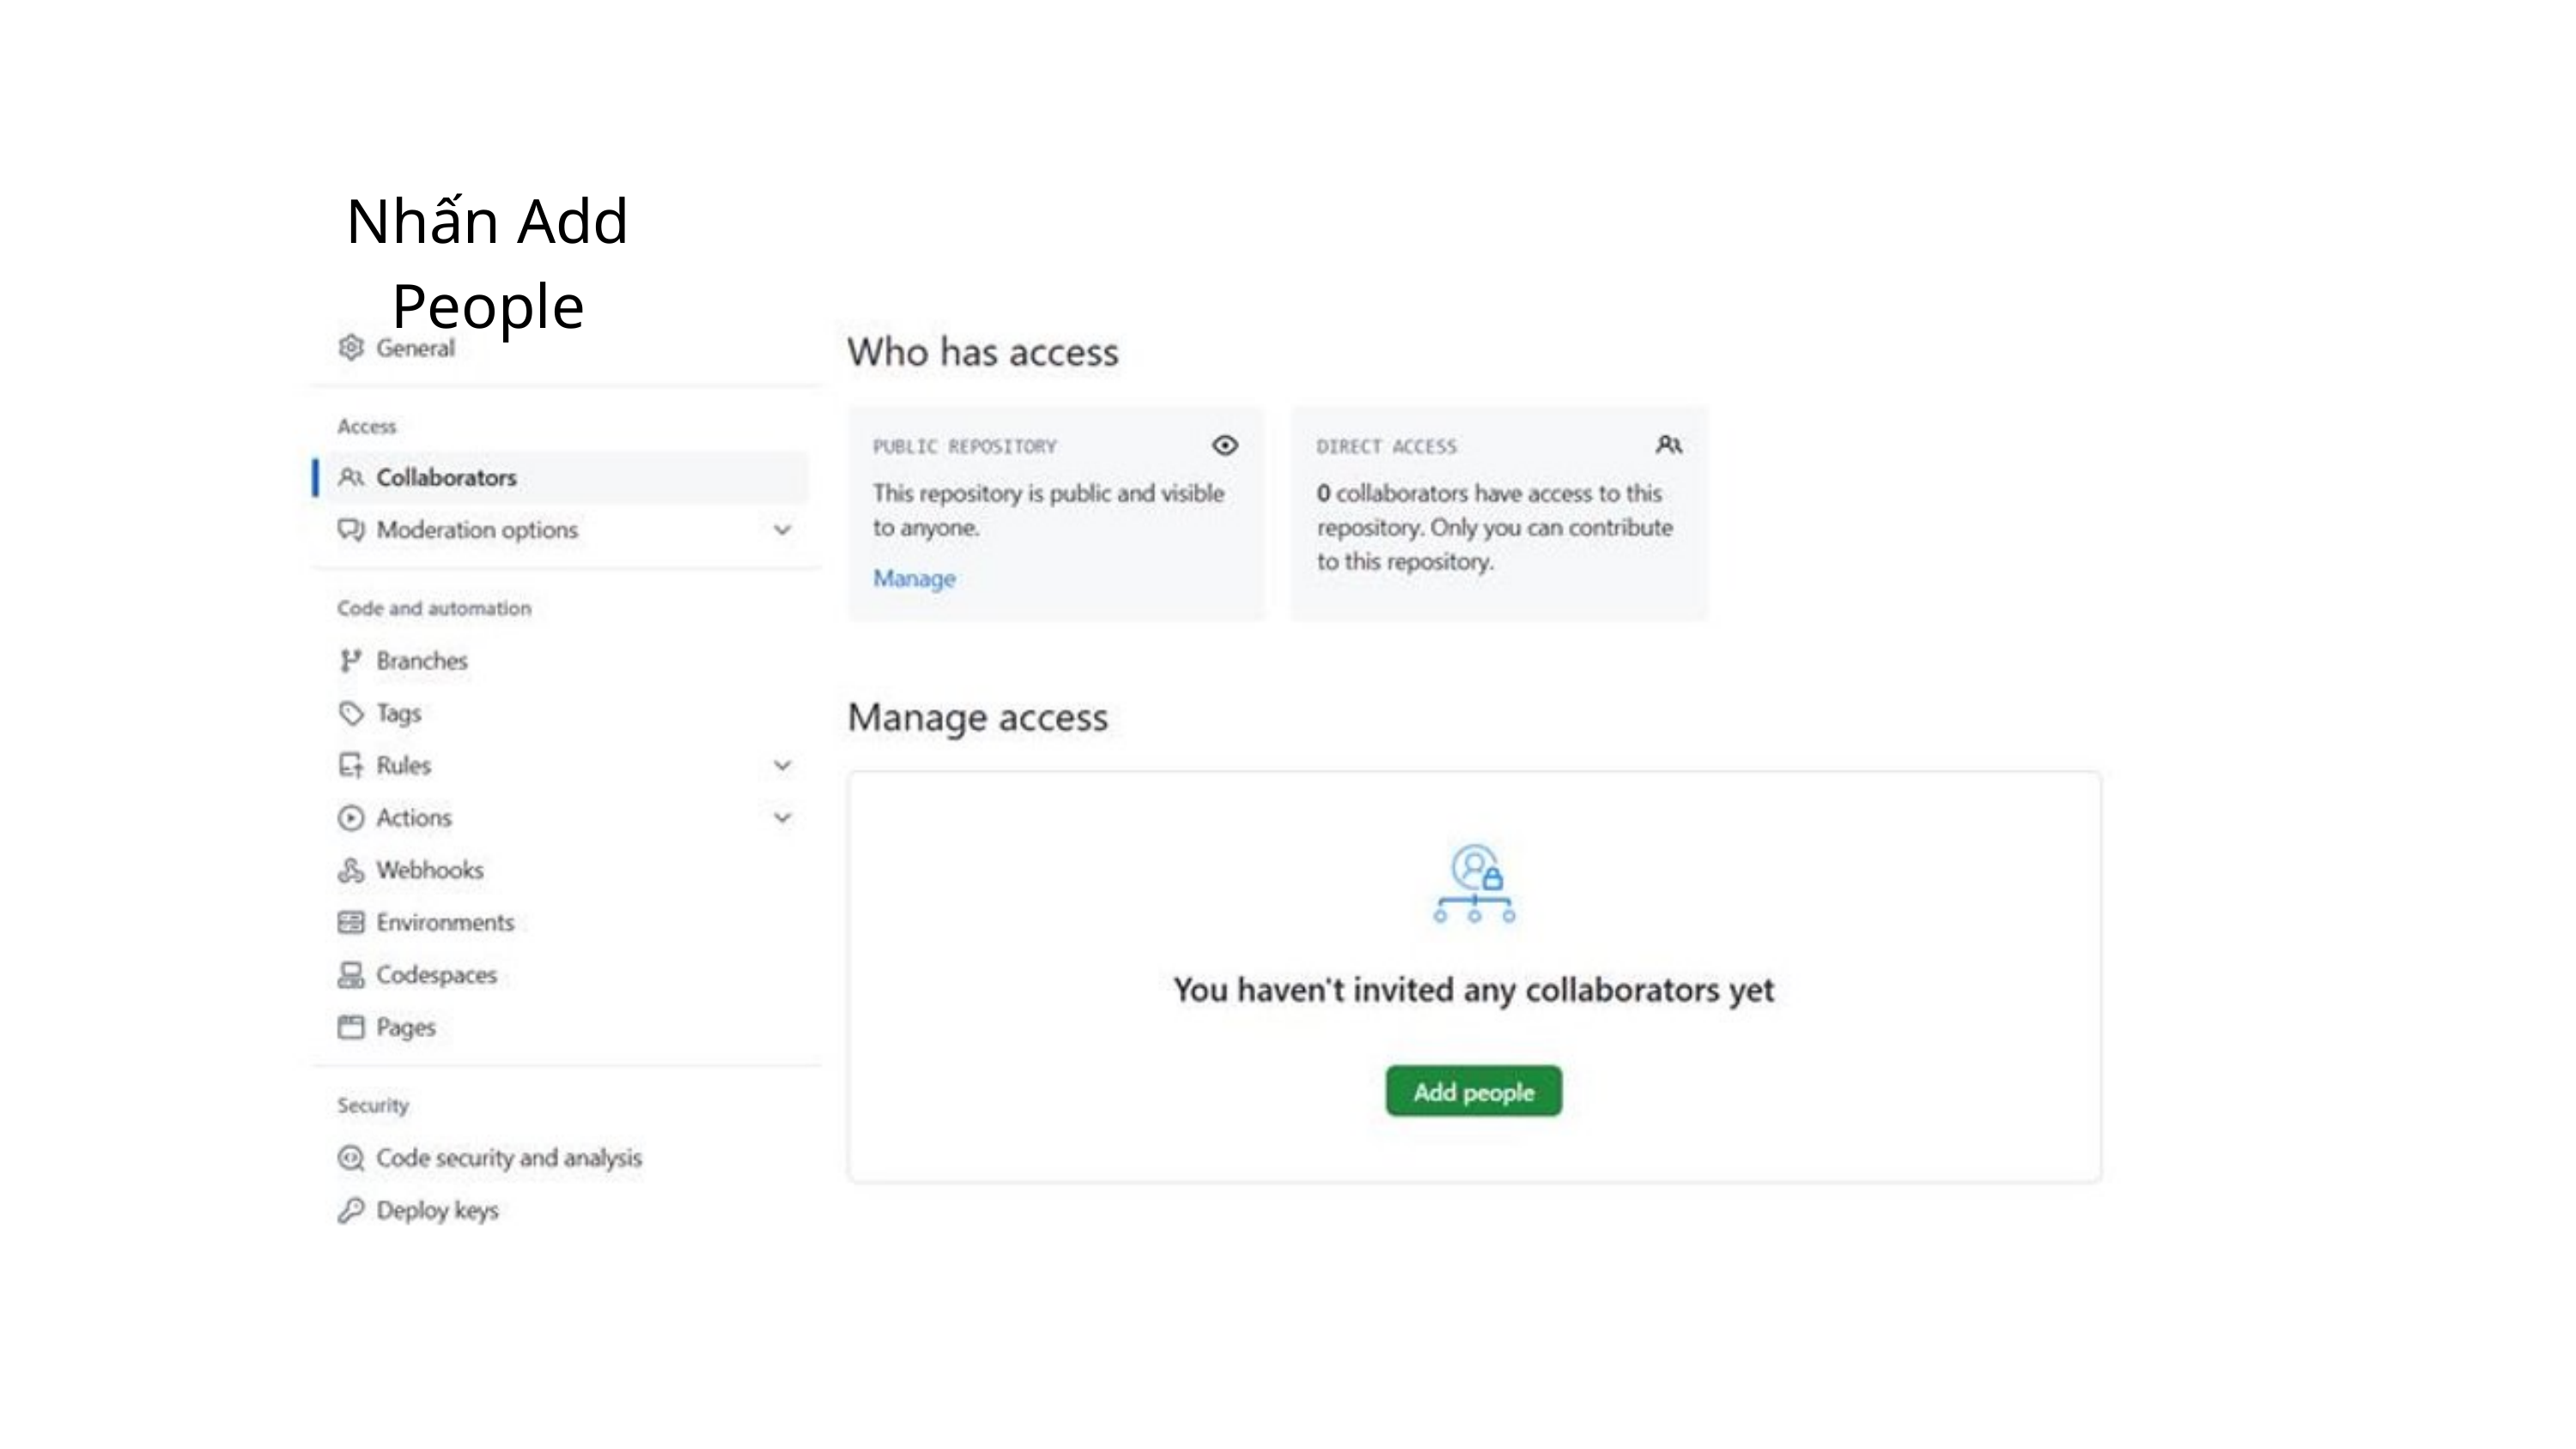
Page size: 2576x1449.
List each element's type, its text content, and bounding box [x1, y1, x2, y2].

text_box [268, 316, 2225, 1276]
text_box Nhấn Add People [268, 170, 709, 341]
